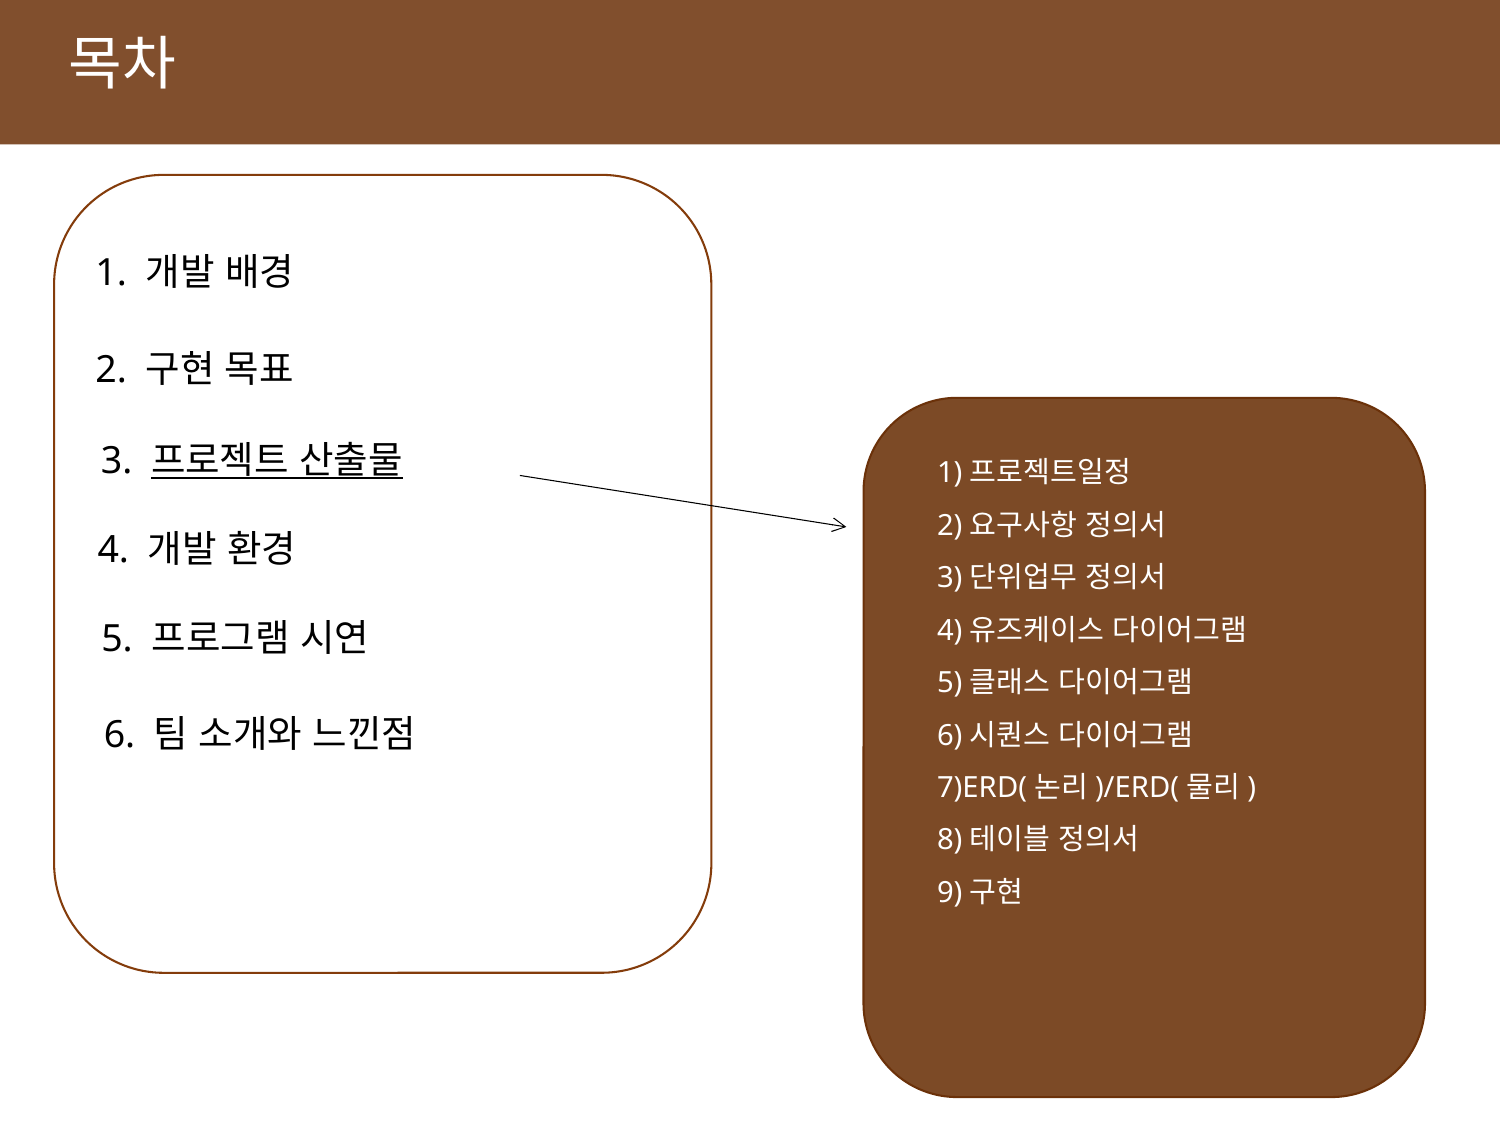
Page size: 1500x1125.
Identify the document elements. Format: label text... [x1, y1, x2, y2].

text_box 1)프로젝트일정 2)요구사항 정의서 3)단위업무 정의서 4)유즈케이스 다이어그램 5)클래스 다이어그램 6)시퀀스 다이어그램 7)ERD(논리)/ERD(물리) 8)테이블 정의서 9)구현 [922, 428, 1271, 916]
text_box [519, 475, 847, 527]
text_box [862, 396, 1427, 1099]
text_box [0, 0, 1500, 145]
text_box 목차 [23, 19, 191, 104]
text_box [53, 173, 713, 974]
